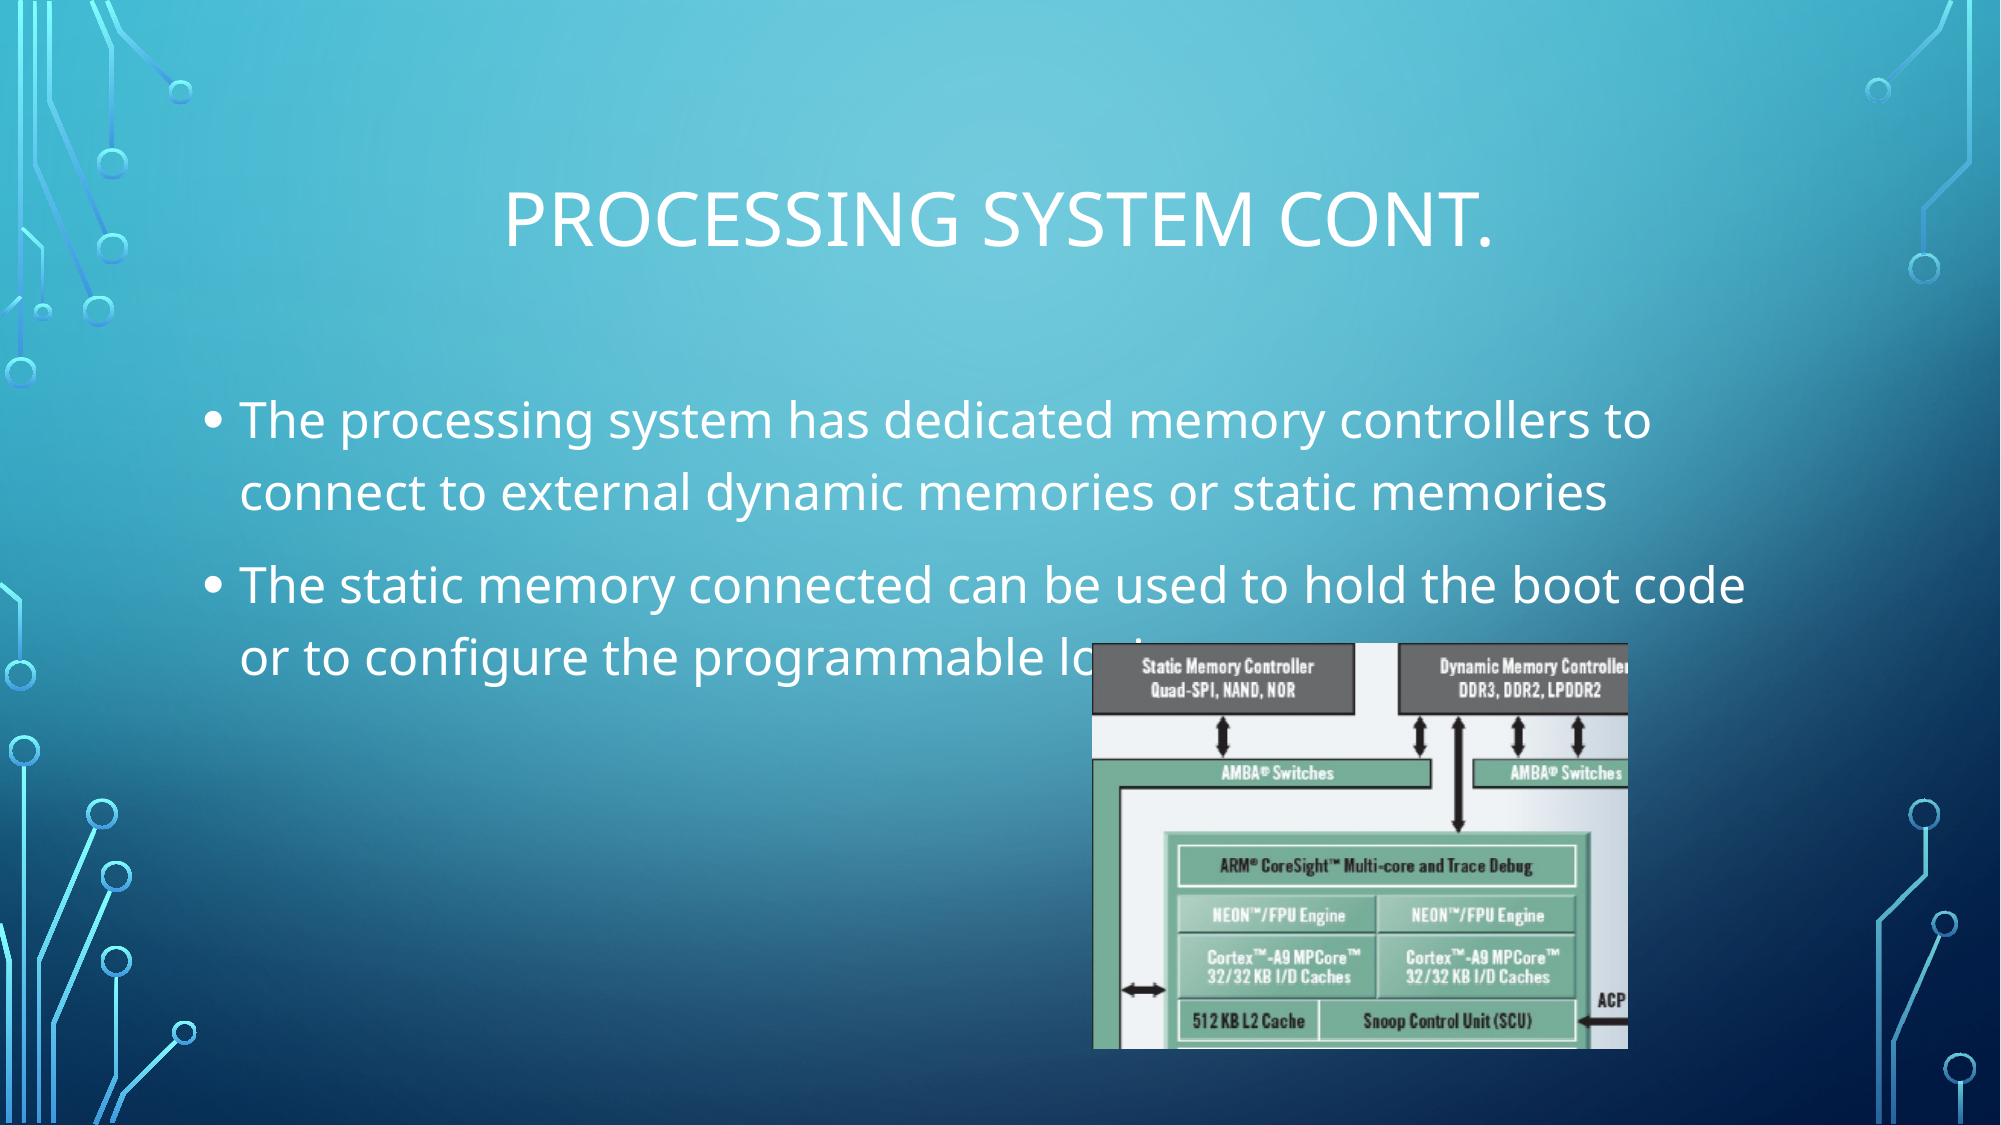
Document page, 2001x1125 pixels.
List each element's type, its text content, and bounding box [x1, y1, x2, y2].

picture [1091, 643, 1628, 1049]
list The processing system has dedicated memory controllers to connect to external dynamic memories or static memories The static memory connected can be used to hold the boot code or to configure the programmable logic [187, 369, 1813, 950]
title Processing system Cont. [187, 101, 1813, 344]
